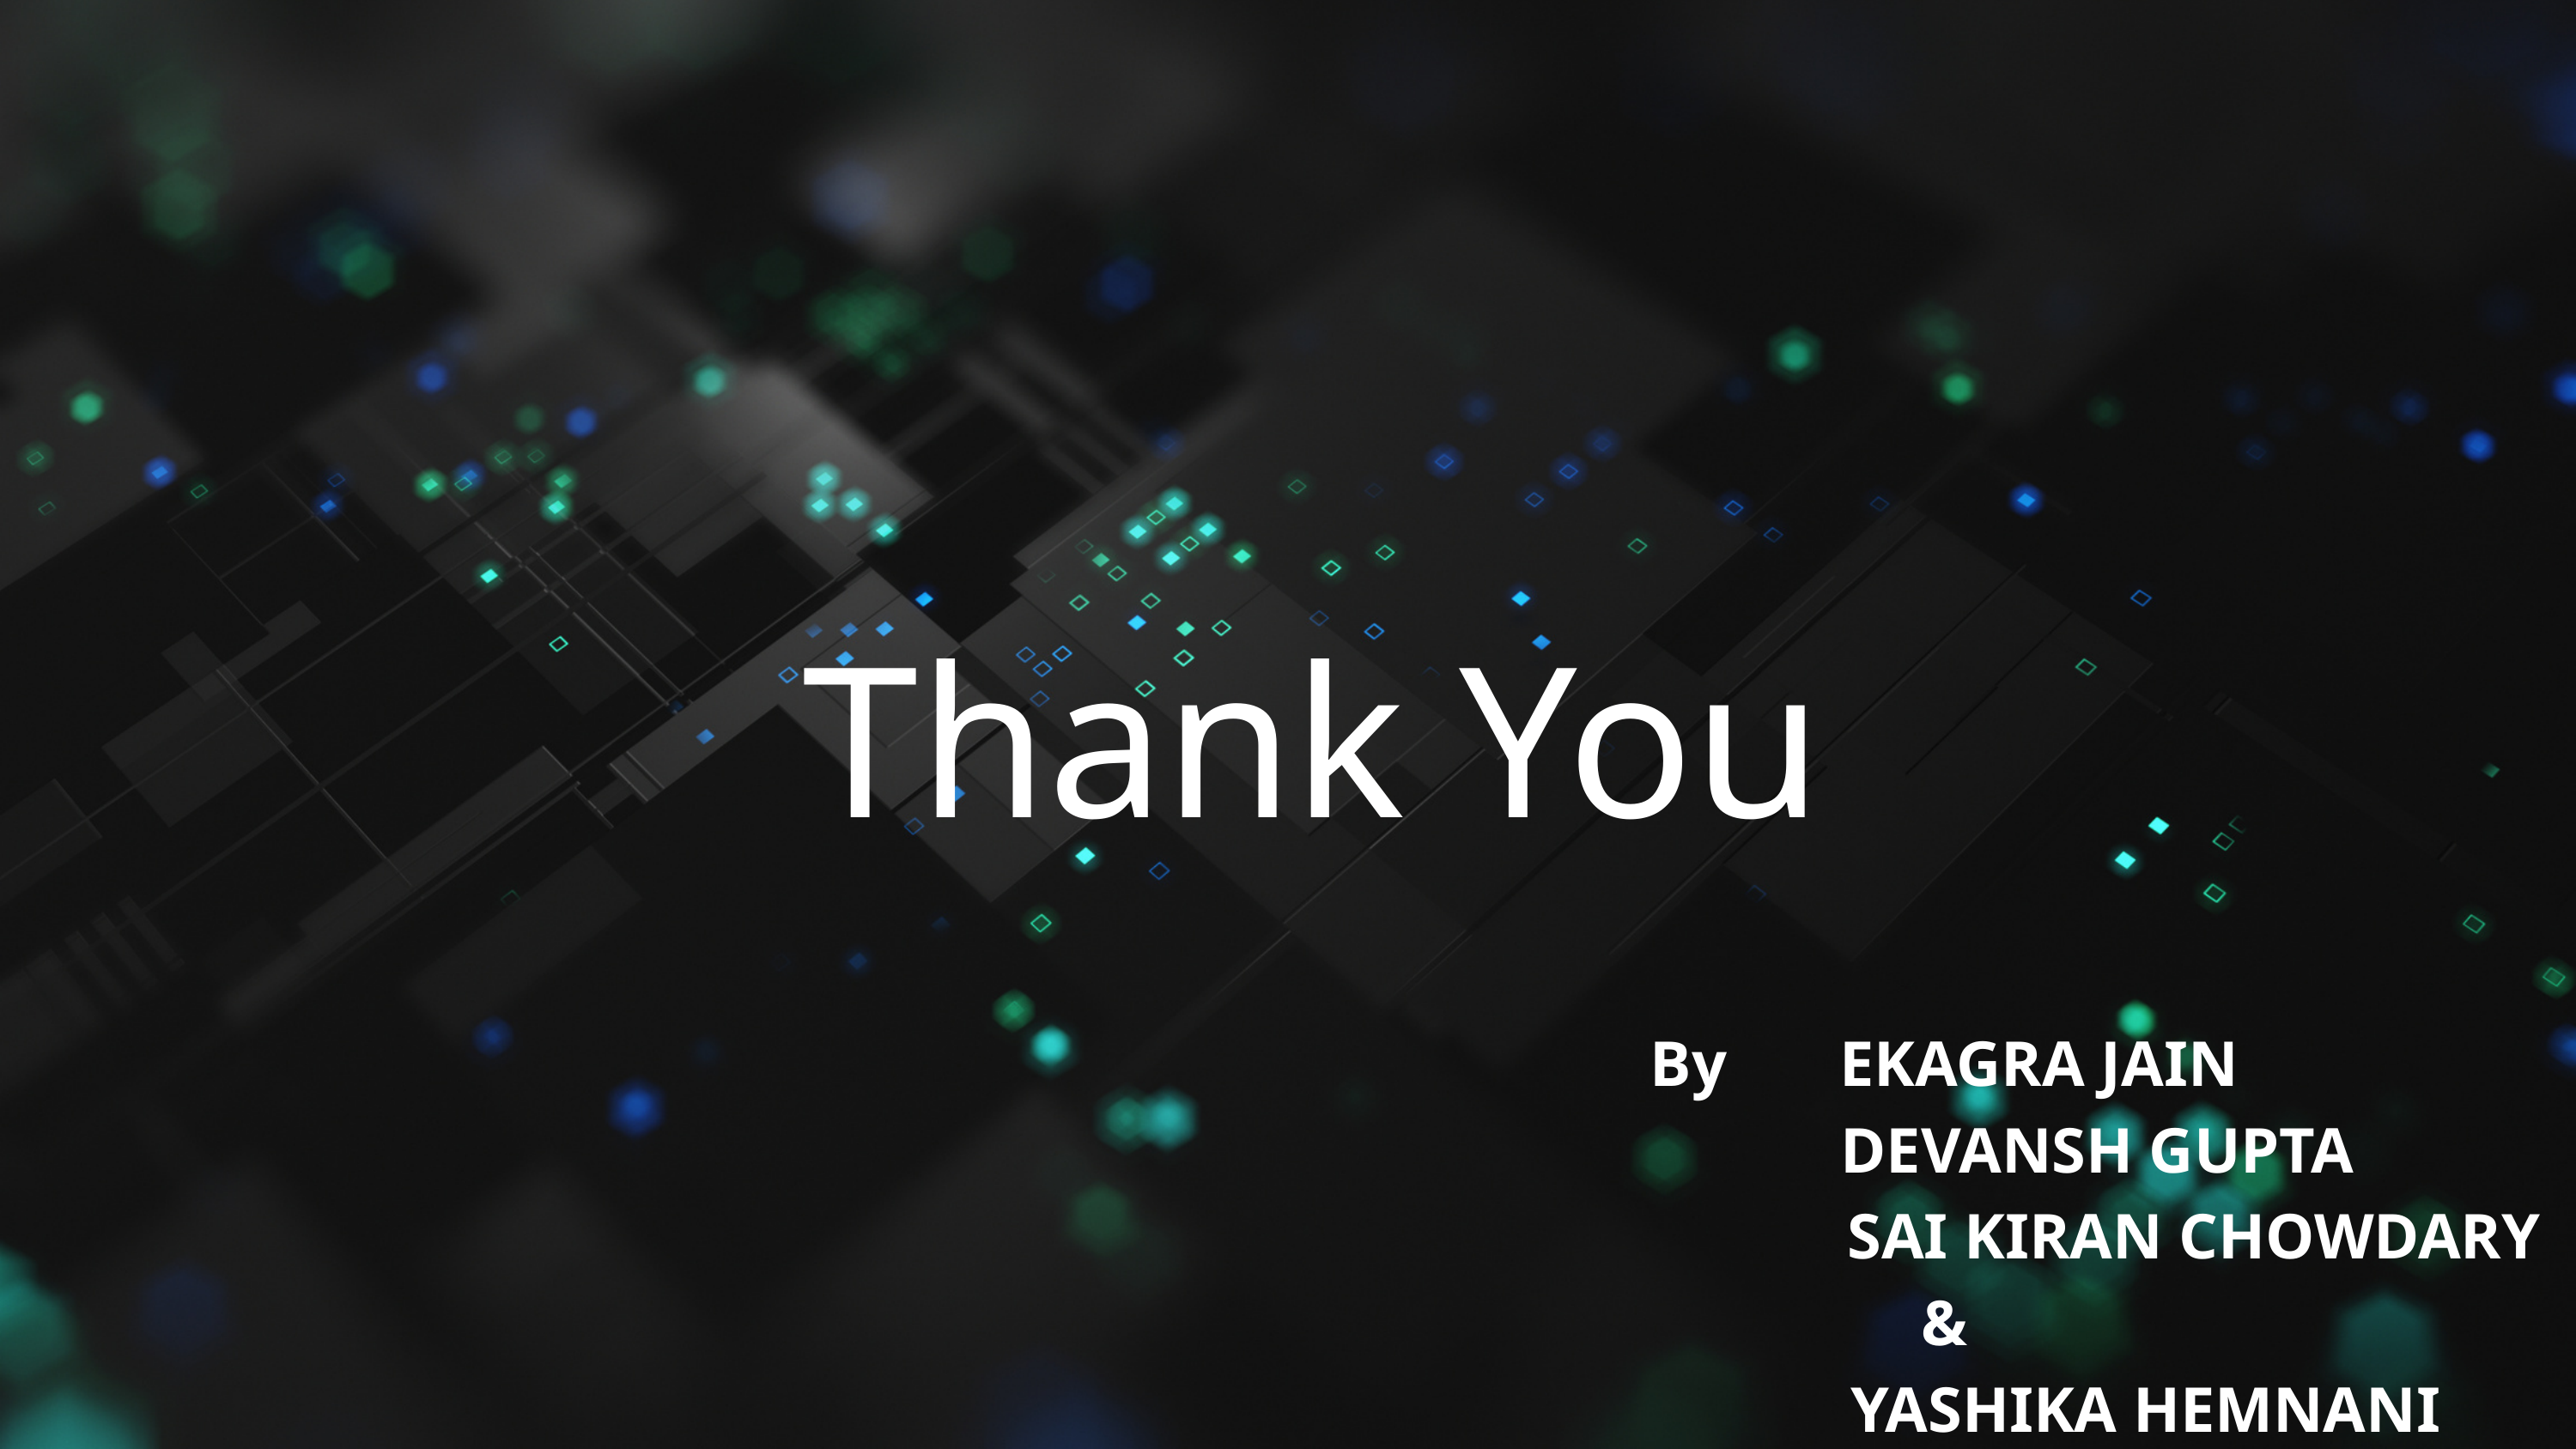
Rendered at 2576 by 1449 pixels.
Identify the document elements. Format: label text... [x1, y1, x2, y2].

text_box By EKAGRA JAIN DEVANSH GUPTA SAI KIRAN CHOWDARY & YASHIKA HEMNANI [1312, 1011, 2576, 1446]
text_box [0, 0, 2576, 1449]
text_box Thank You [582, 567, 2044, 859]
